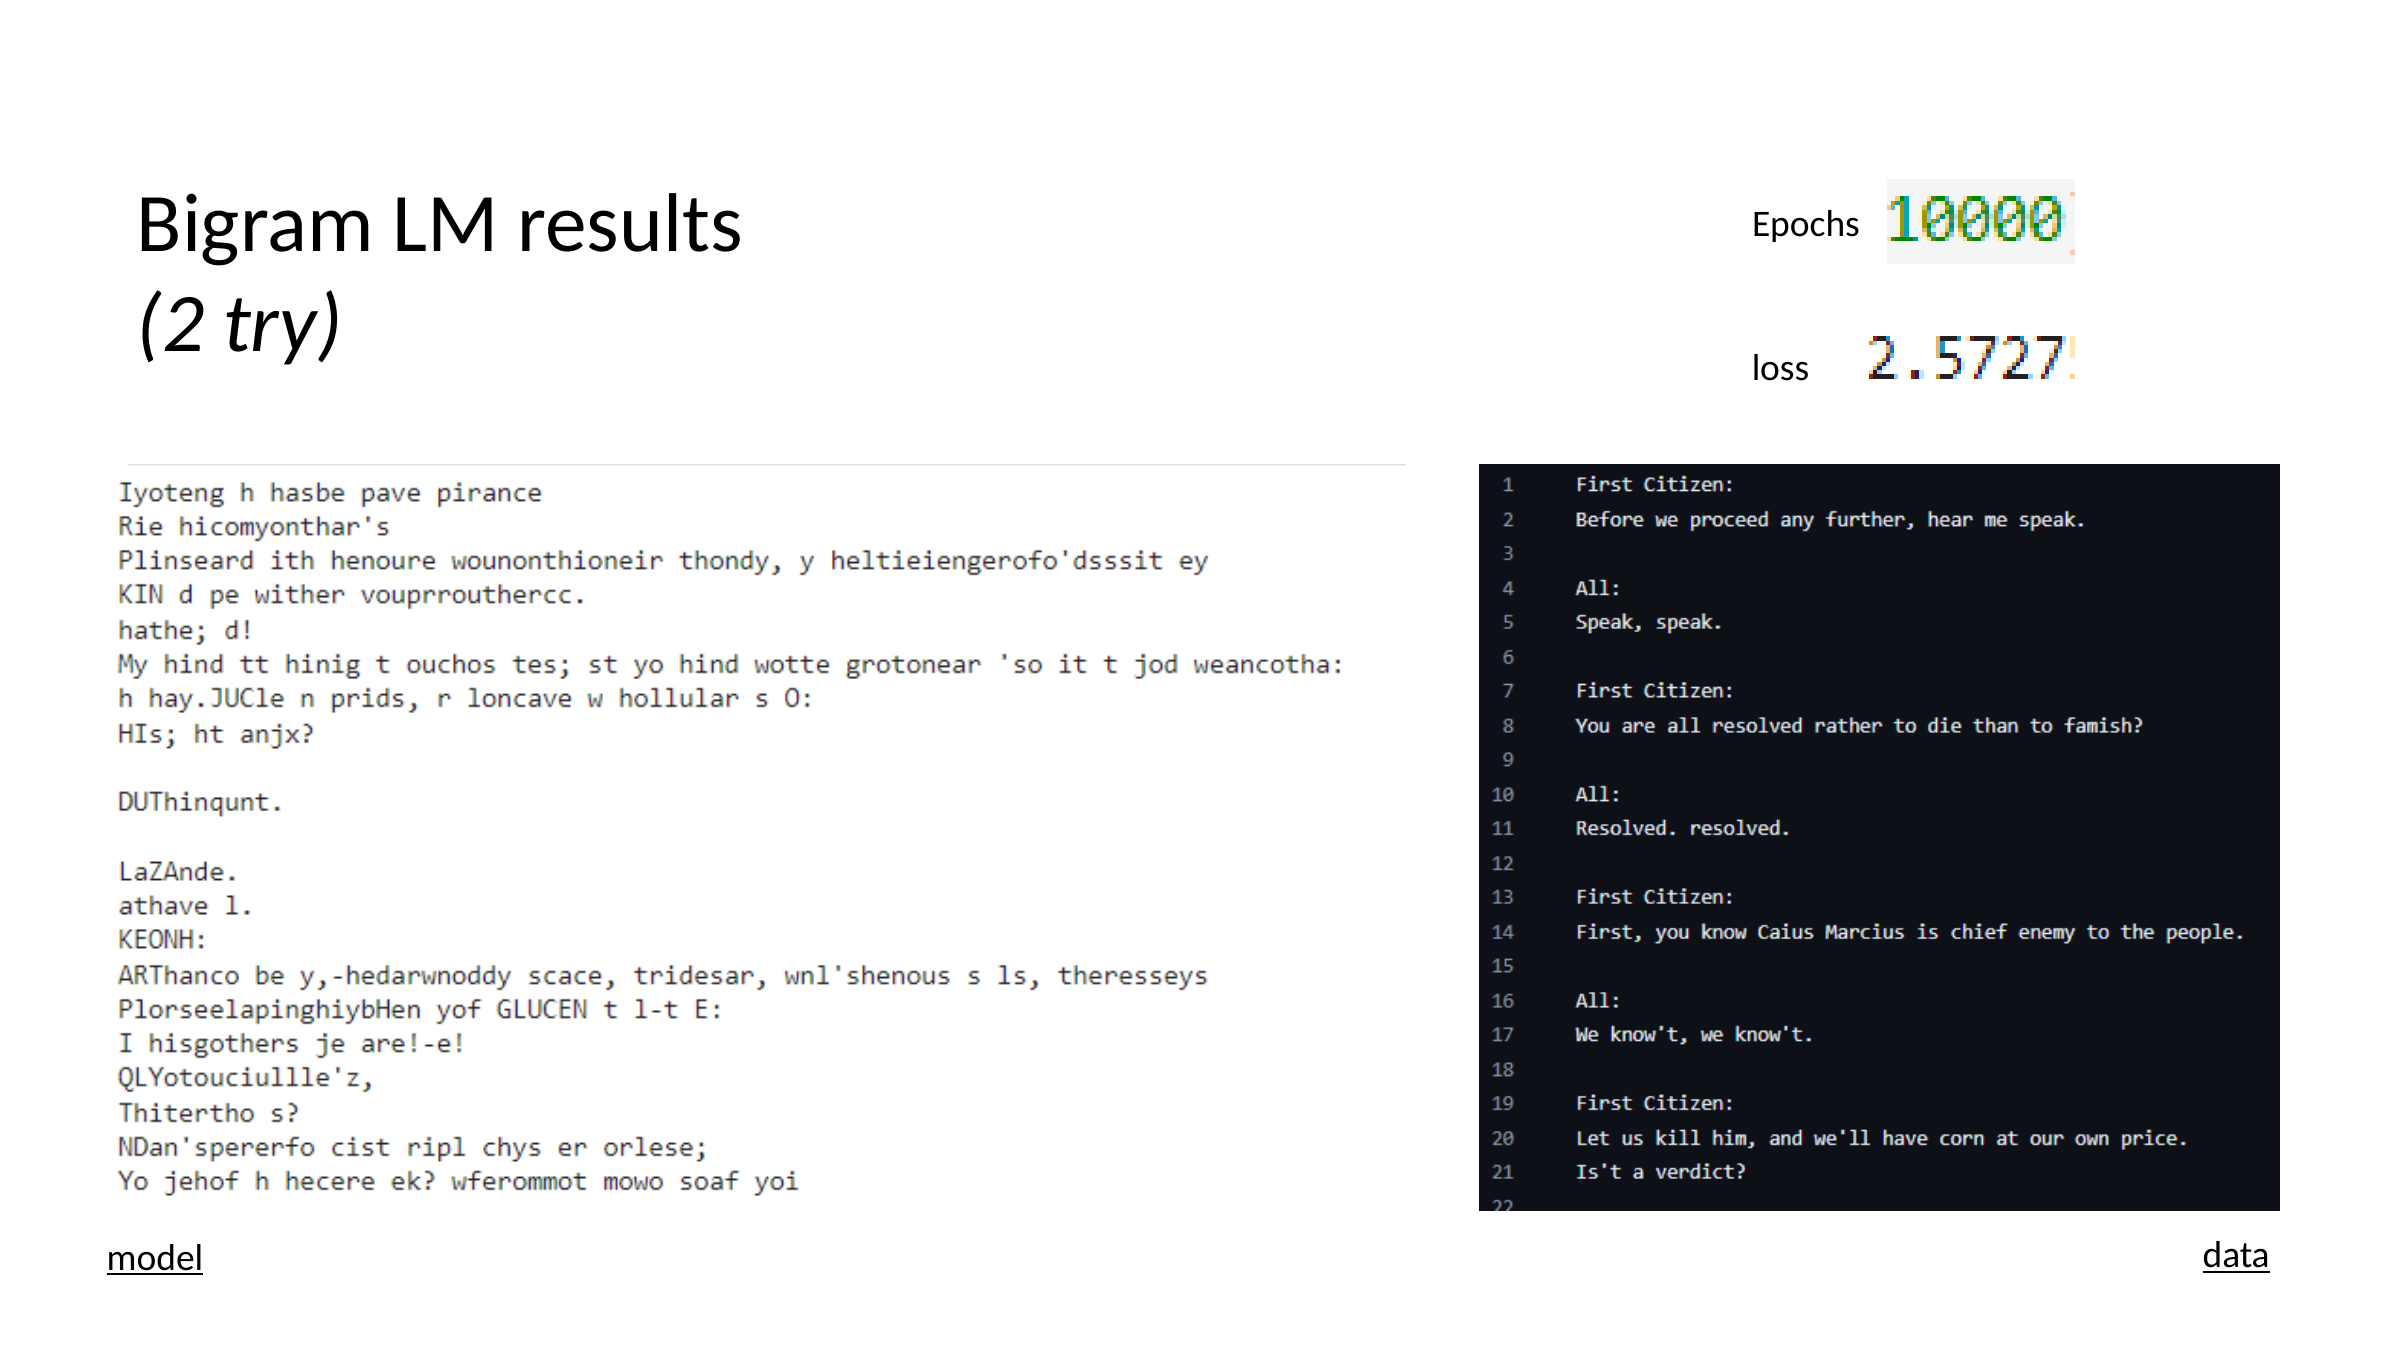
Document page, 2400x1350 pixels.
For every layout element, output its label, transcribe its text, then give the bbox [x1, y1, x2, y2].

text_box loss [1737, 335, 1836, 395]
picture [1479, 464, 2280, 1211]
text_box data [2187, 1223, 2400, 1283]
text_box Bigram LM results (2 try) [122, 160, 1141, 343]
picture [1836, 320, 2075, 396]
text_box model [91, 1225, 338, 1286]
text_box Epochs [1737, 191, 1887, 251]
picture [1887, 179, 2075, 264]
picture [91, 464, 1406, 1211]
